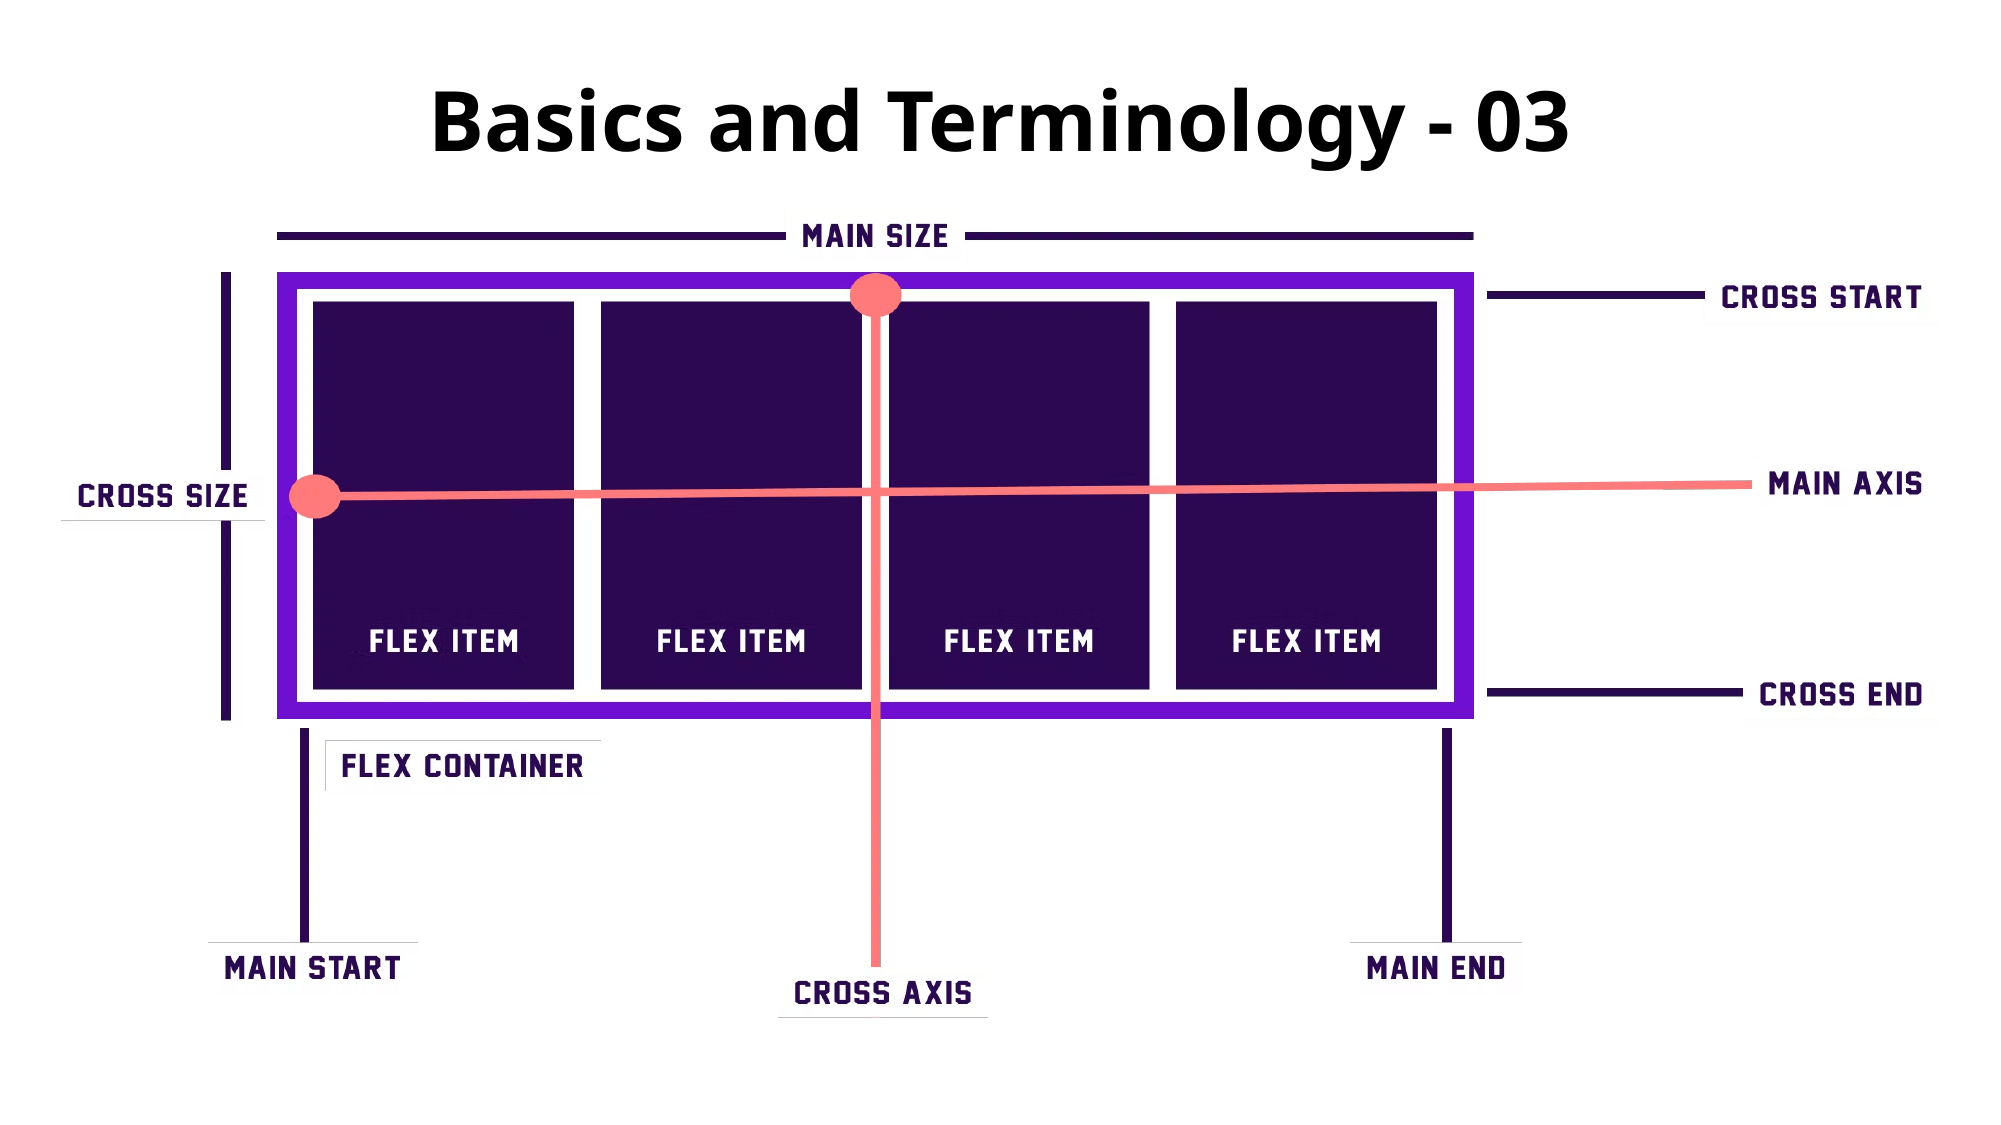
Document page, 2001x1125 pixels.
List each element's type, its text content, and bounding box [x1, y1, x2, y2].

title Basics and Terminology - 03 [271, 39, 1729, 210]
picture [61, 210, 1939, 1018]
